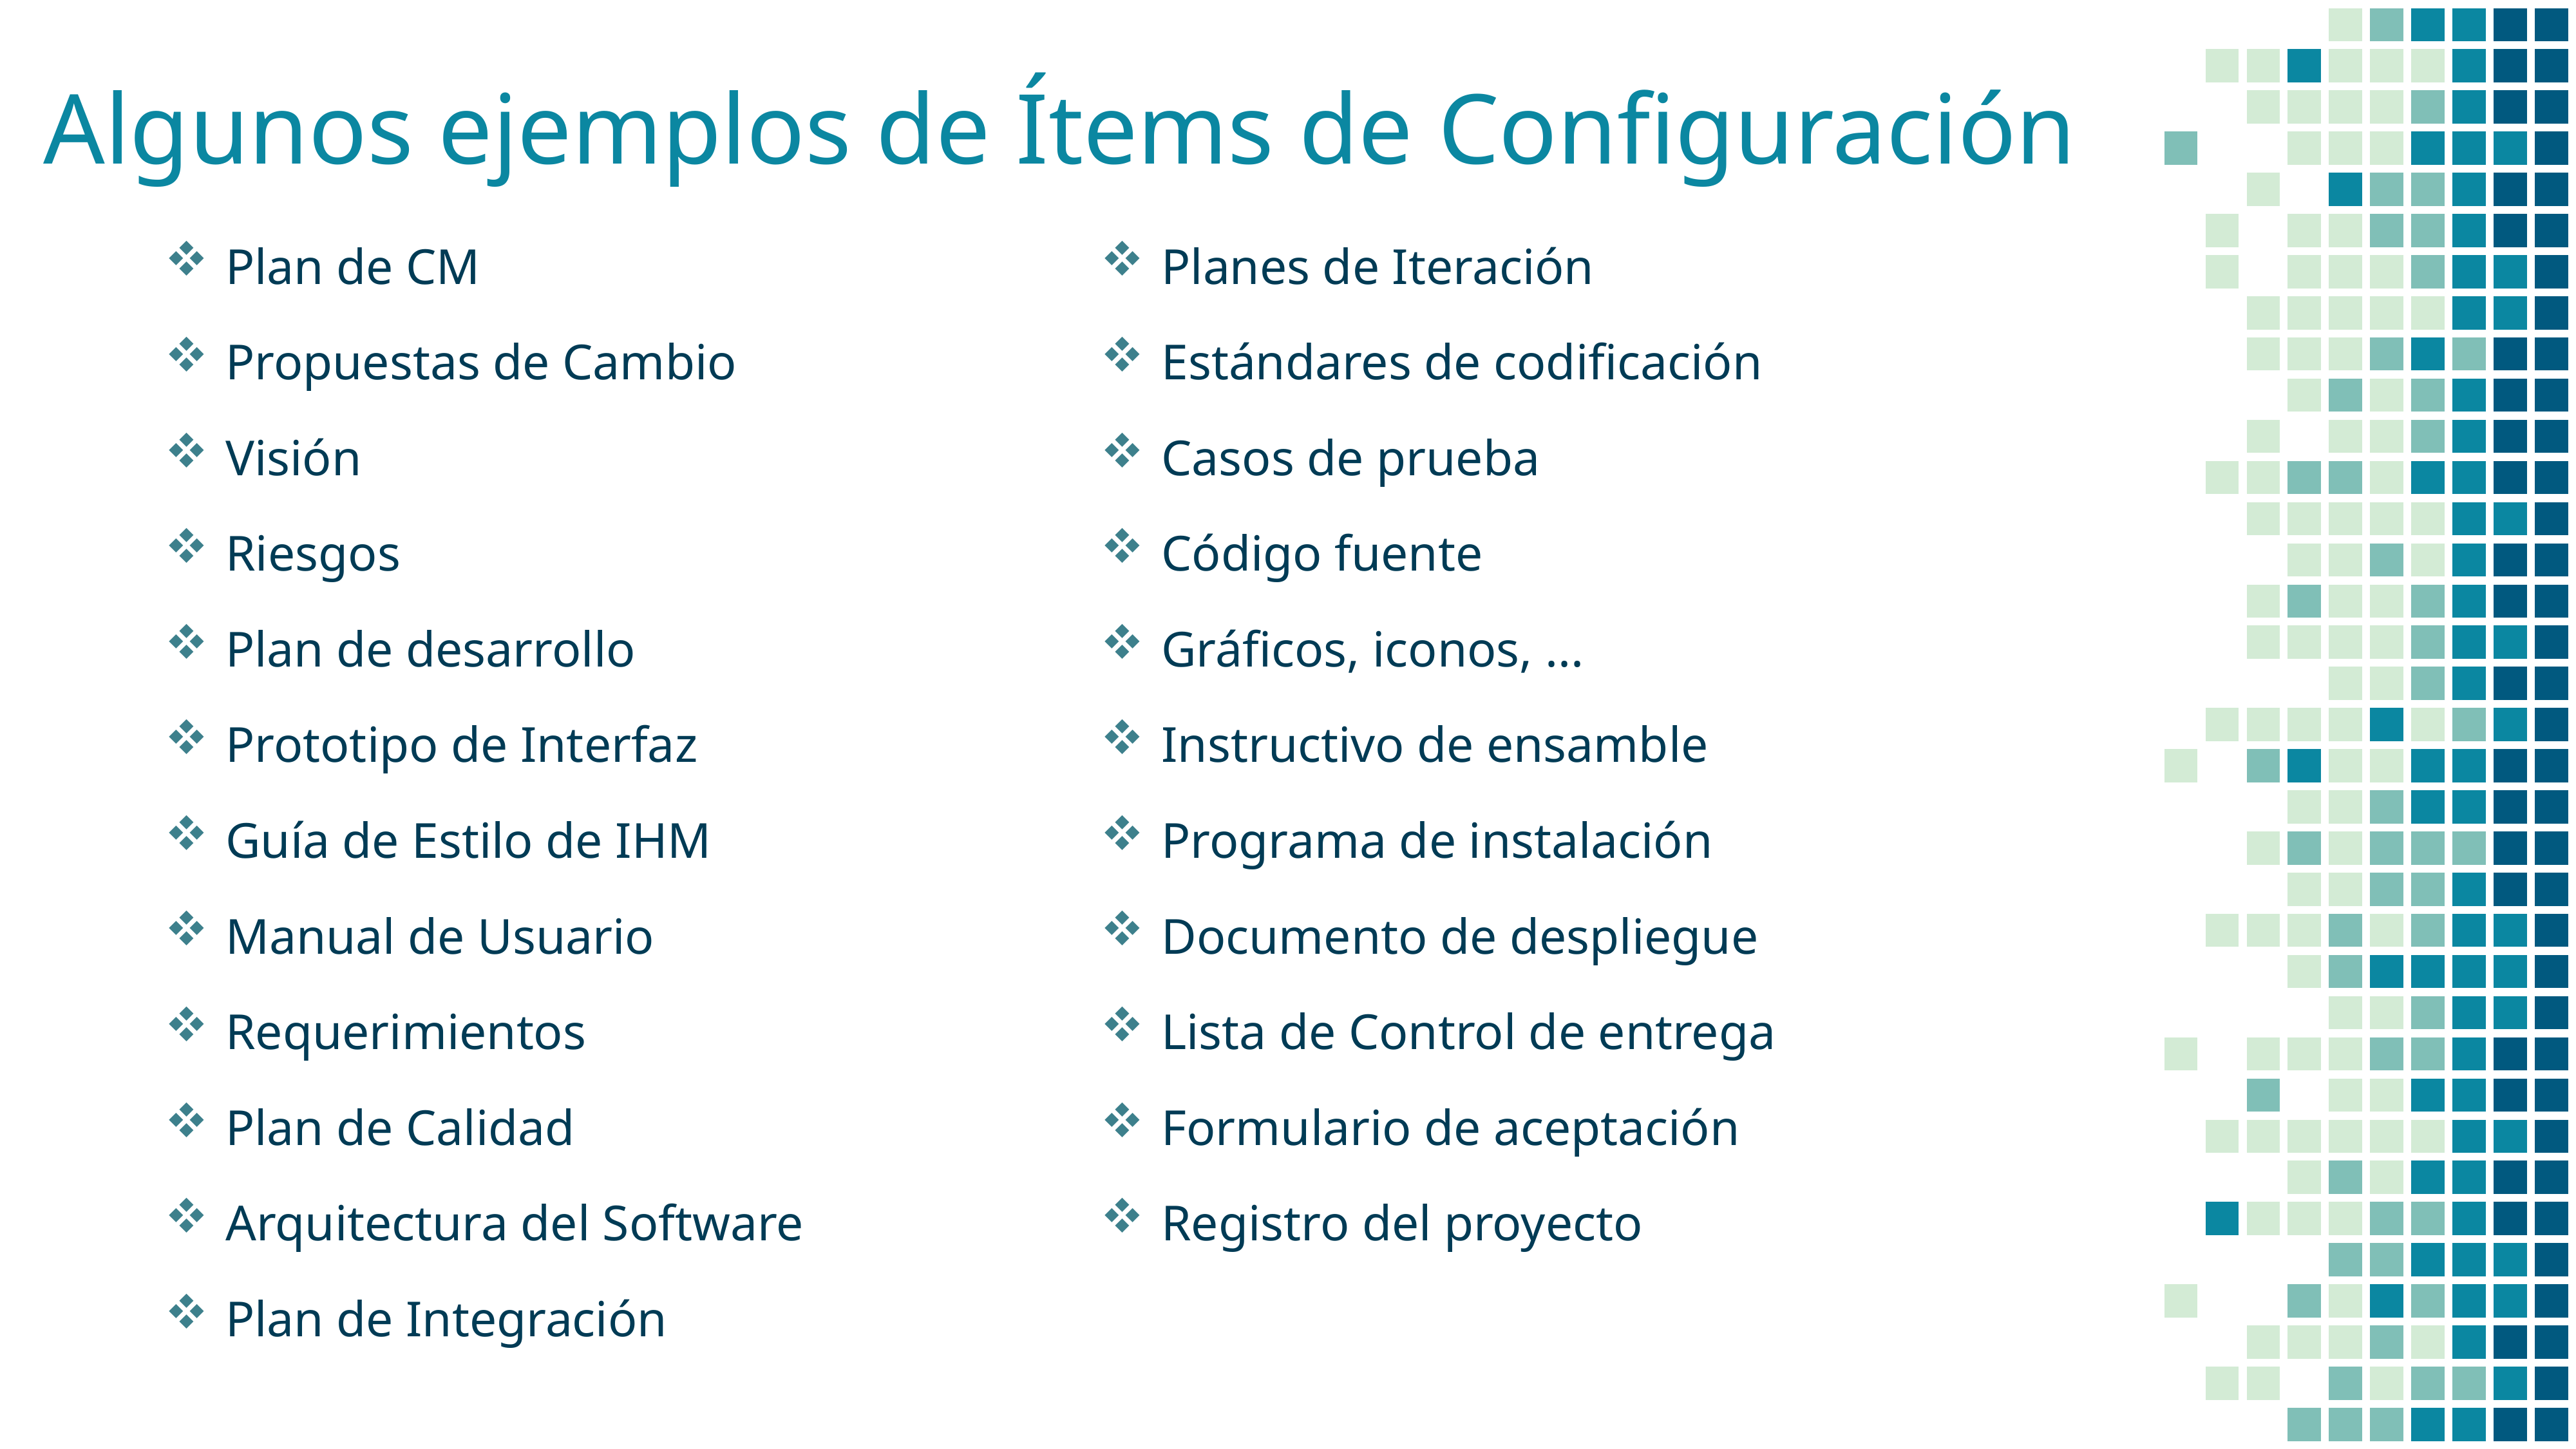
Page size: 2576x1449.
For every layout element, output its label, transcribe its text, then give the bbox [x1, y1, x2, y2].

title Algunos ejemplos de Ítems de Configuración [33, 21, 2096, 193]
list Plan de CM Propuestas de Cambio Visión Riesgos Plan de desarrollo Prototipo de Interfaz Guía de Estilo de IHM Manual de Usuario Requerimientos Plan de Calidad Arquitectura del Software Plan de Integración Planes de Iteración Estándares de codificación Casos de prueba Código fuente Gráficos, iconos, ... Instructivo de ensamble Programa de instalación Documento de despliegue Lista de Control de entrega Formulario de aceptación Registro del proyecto [155, 226, 1988, 1364]
